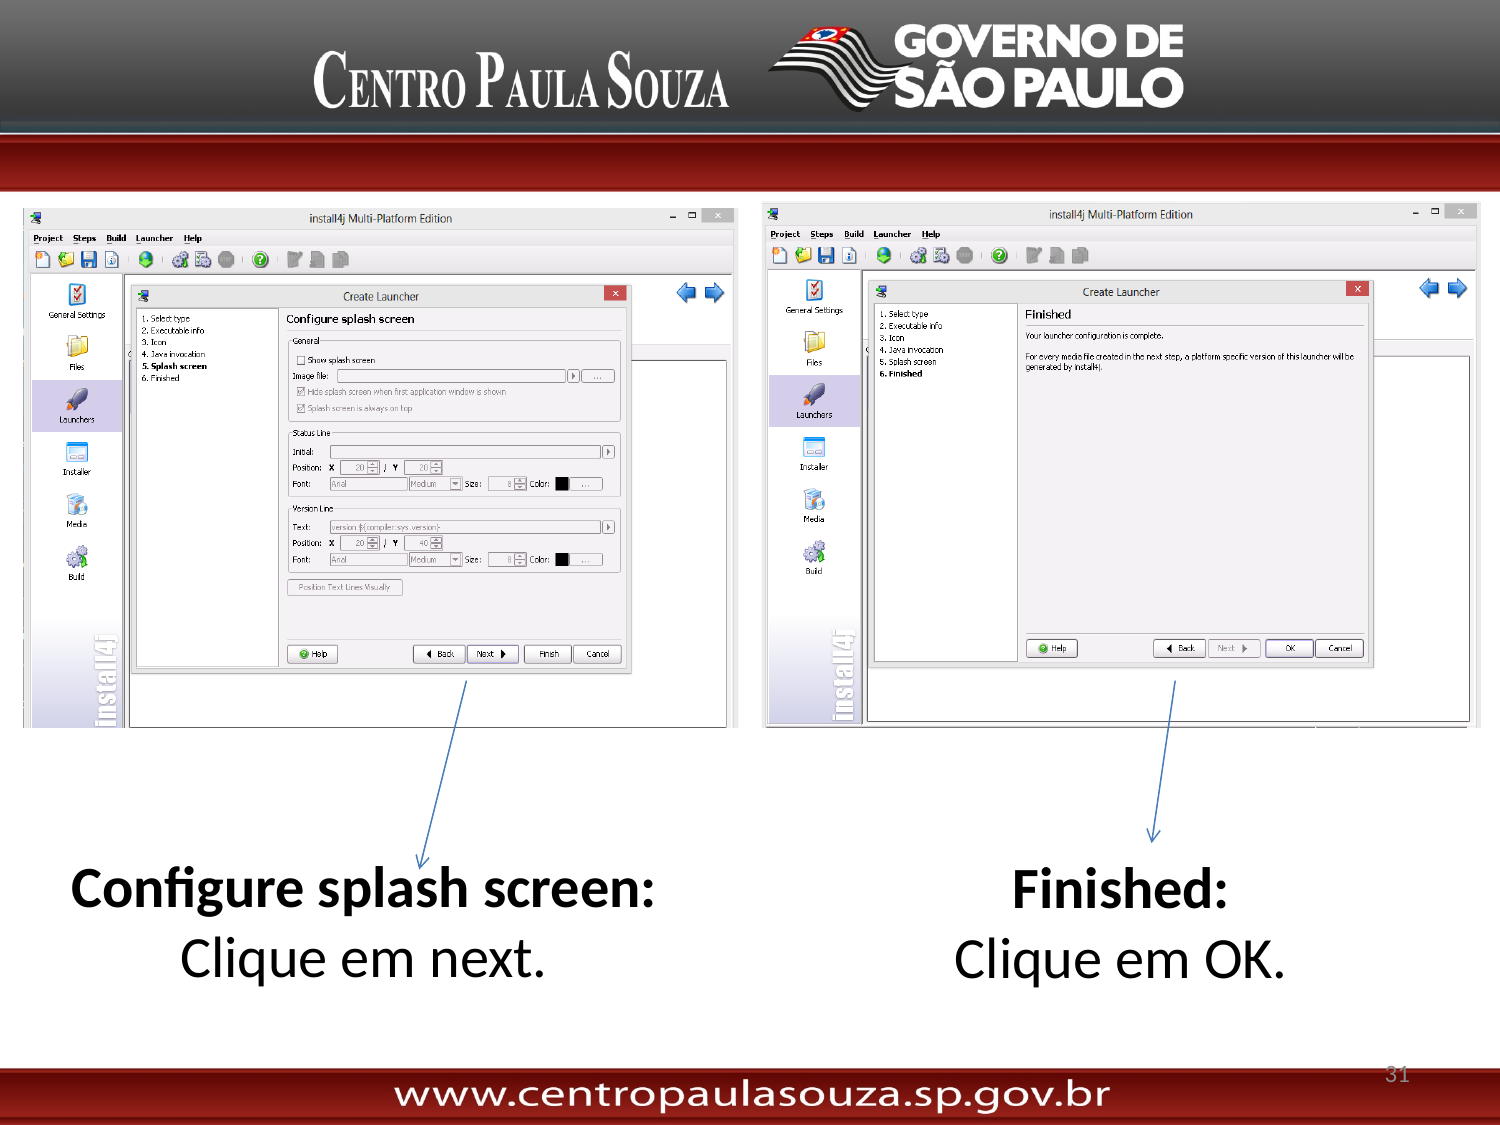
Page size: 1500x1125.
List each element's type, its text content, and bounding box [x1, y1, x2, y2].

text_box Configure splash screen: Clique em next. [25, 842, 703, 997]
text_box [418, 680, 467, 870]
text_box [1151, 680, 1176, 844]
text_box Finished: Clique em OK. [814, 843, 1429, 998]
text_box [25, 0, 498, 206]
picture [0, 0, 1500, 1125]
slide_number 31 [1074, 1042, 1425, 1103]
